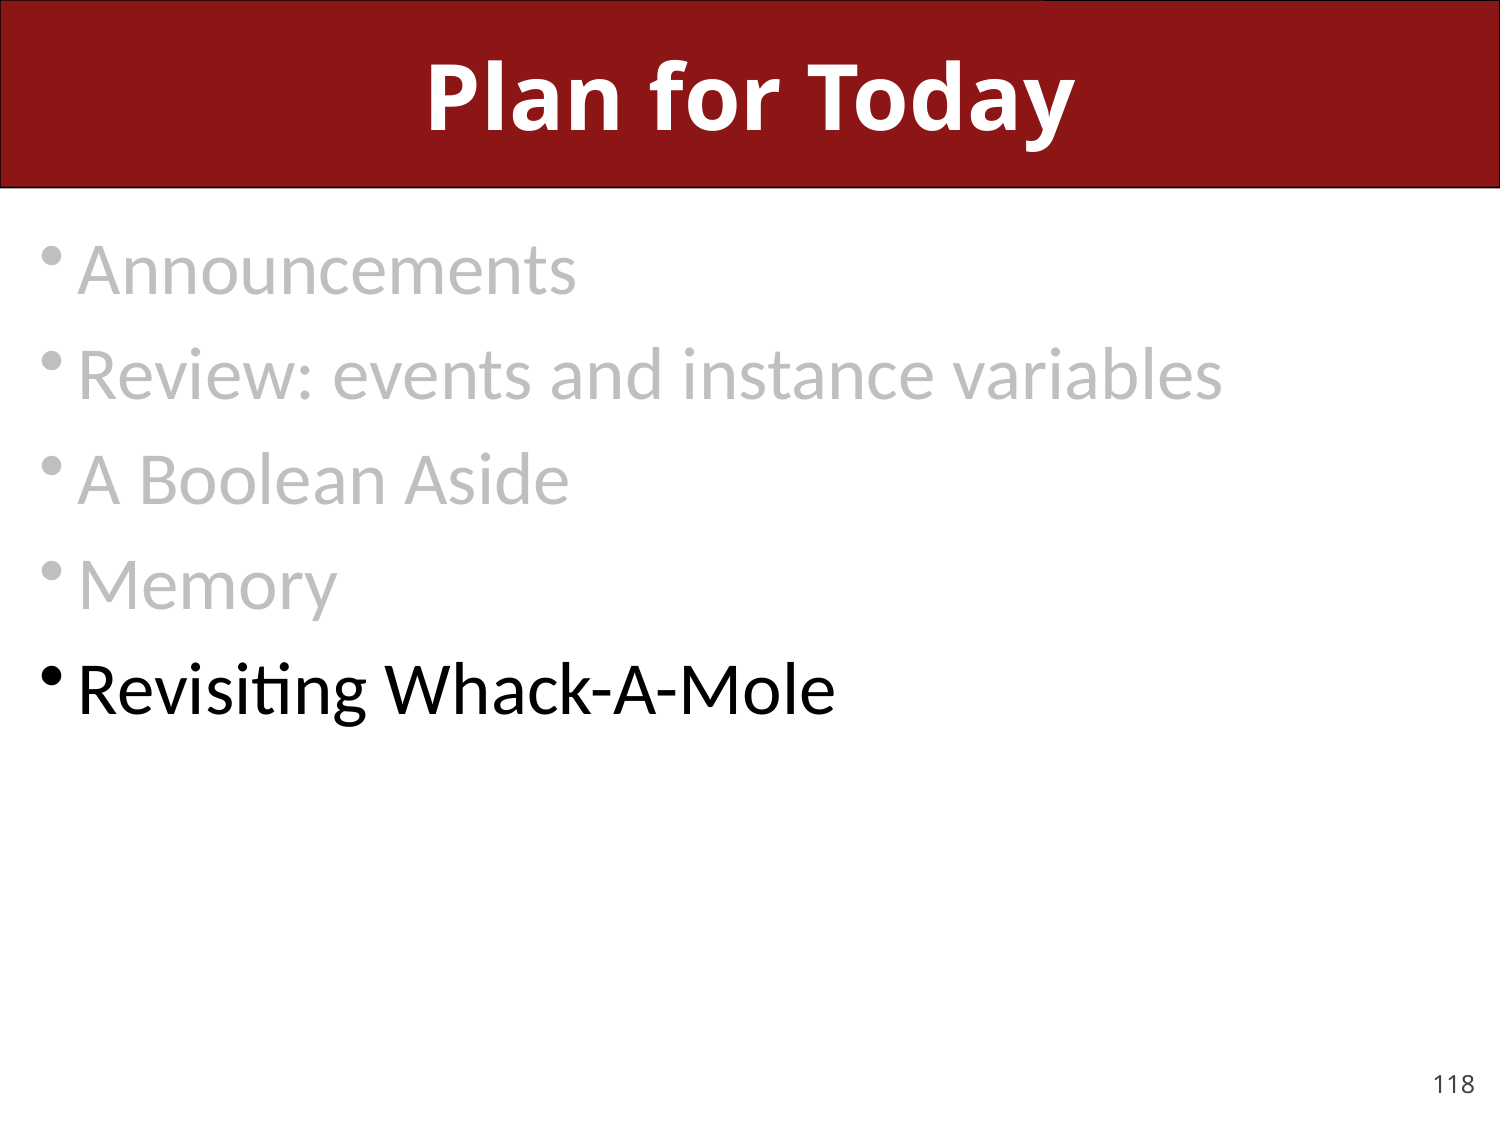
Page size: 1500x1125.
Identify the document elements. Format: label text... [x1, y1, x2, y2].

list Announcements Review: events and instance variables A Boolean Aside Memory Revisiting Whack-A-Mole [24, 212, 1475, 1063]
title Plan for Today [75, 0, 1425, 188]
